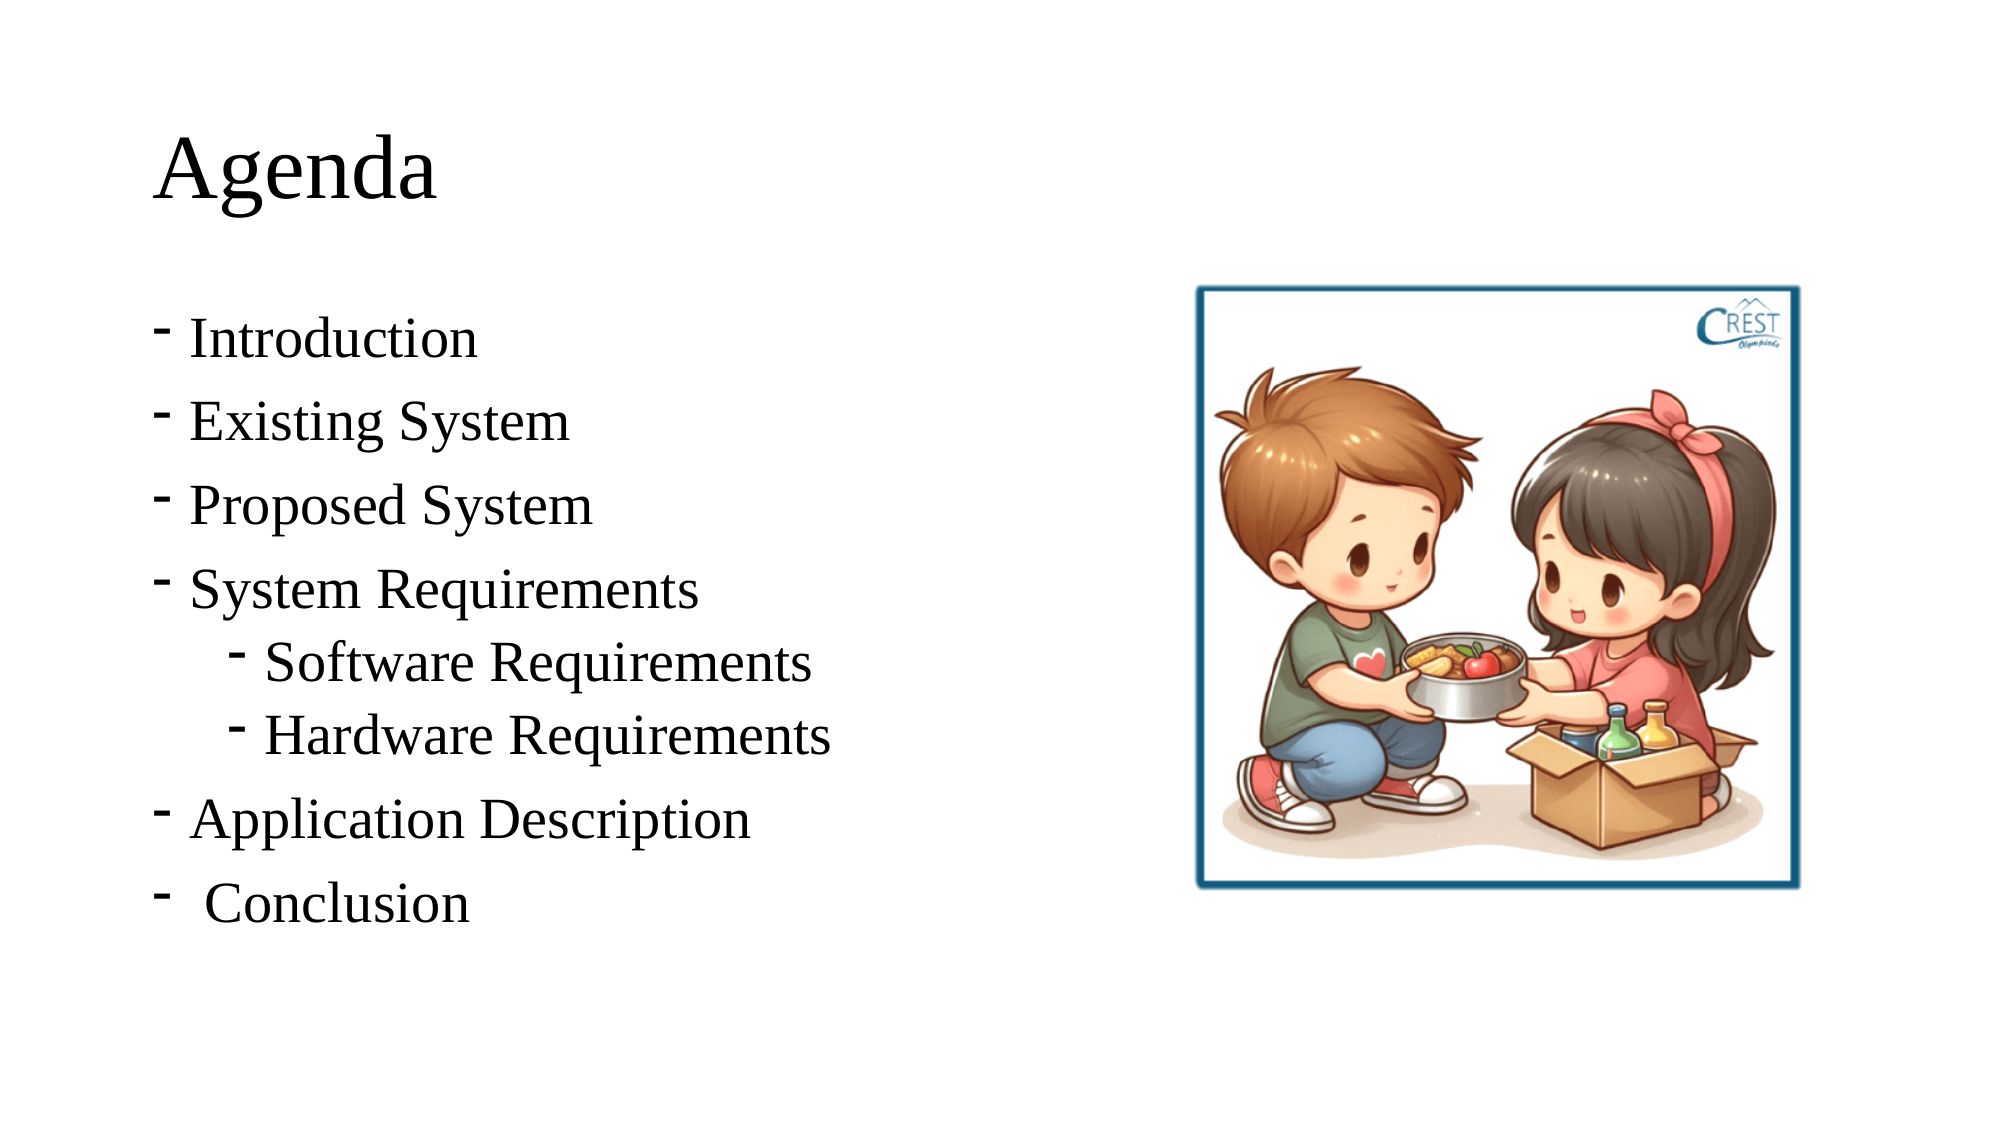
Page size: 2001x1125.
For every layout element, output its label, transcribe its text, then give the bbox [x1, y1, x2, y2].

title Agenda [137, 59, 1863, 278]
list Introduction Existing System Proposed System System Requirements Software Requirements Hardware Requirements Application Description Conclusion [137, 299, 574, 1014]
picture [574, 111, 2000, 1102]
